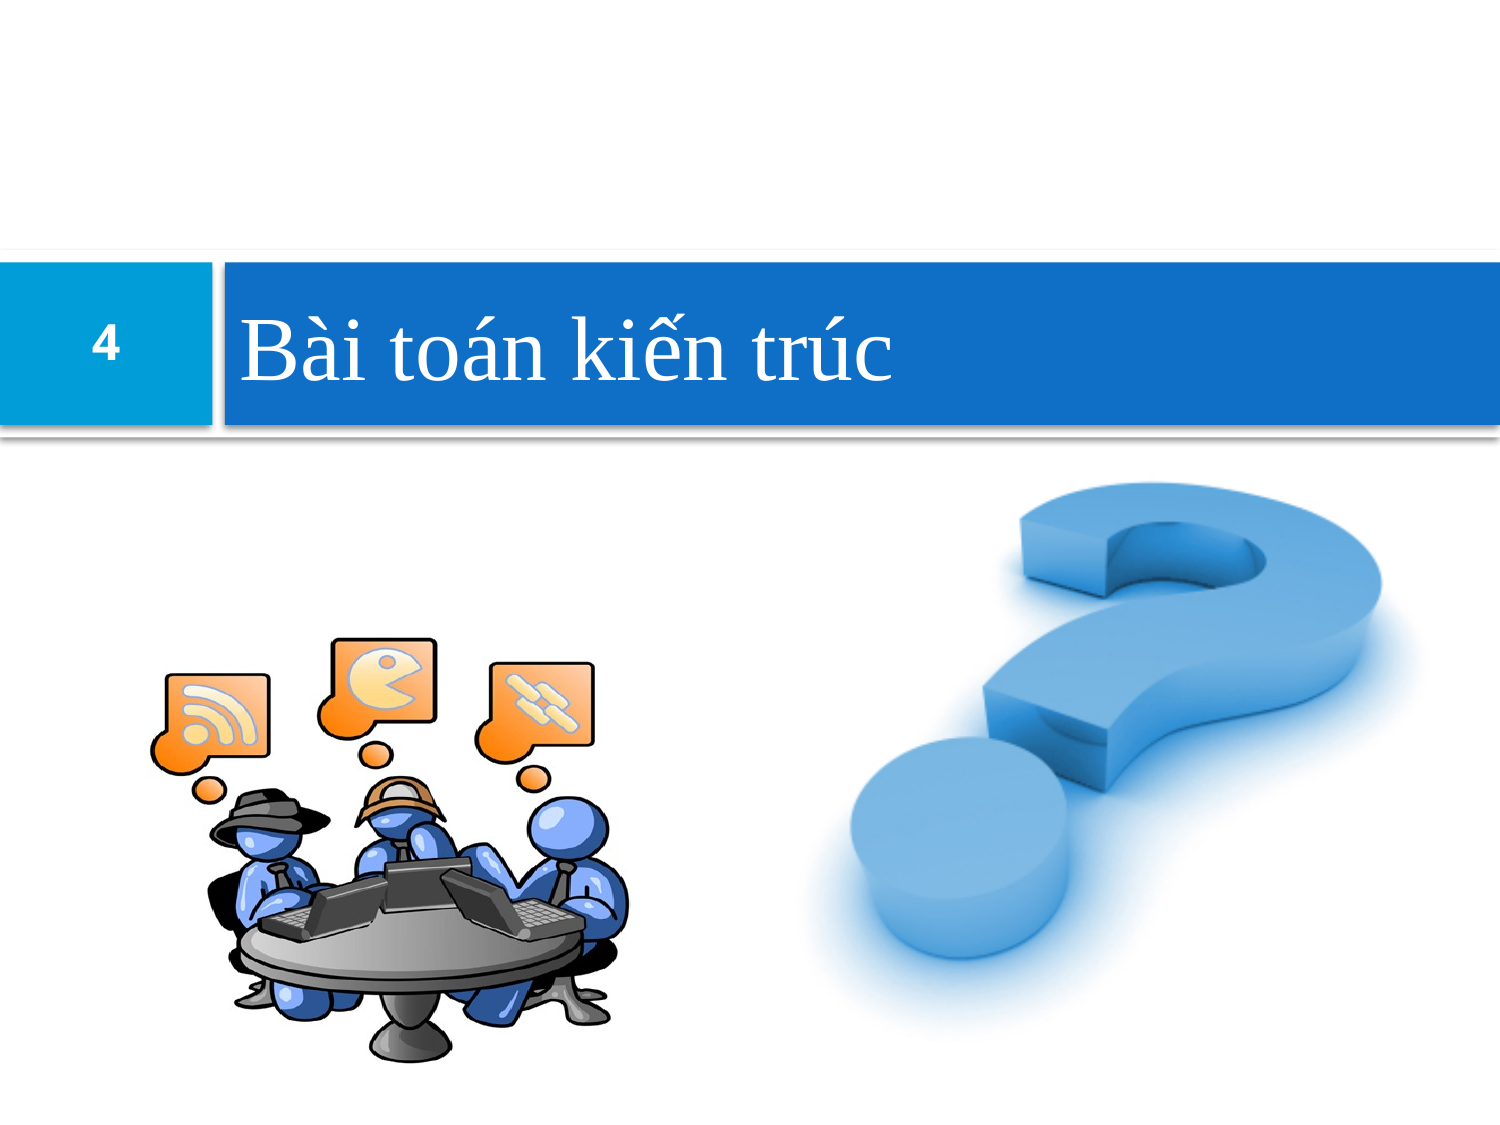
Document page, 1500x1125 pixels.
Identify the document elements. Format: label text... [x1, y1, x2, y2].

slide_number 4 [0, 287, 213, 403]
picture [111, 633, 656, 1071]
title Bài toán kiến trúc [225, 262, 1475, 425]
picture [785, 453, 1453, 1079]
